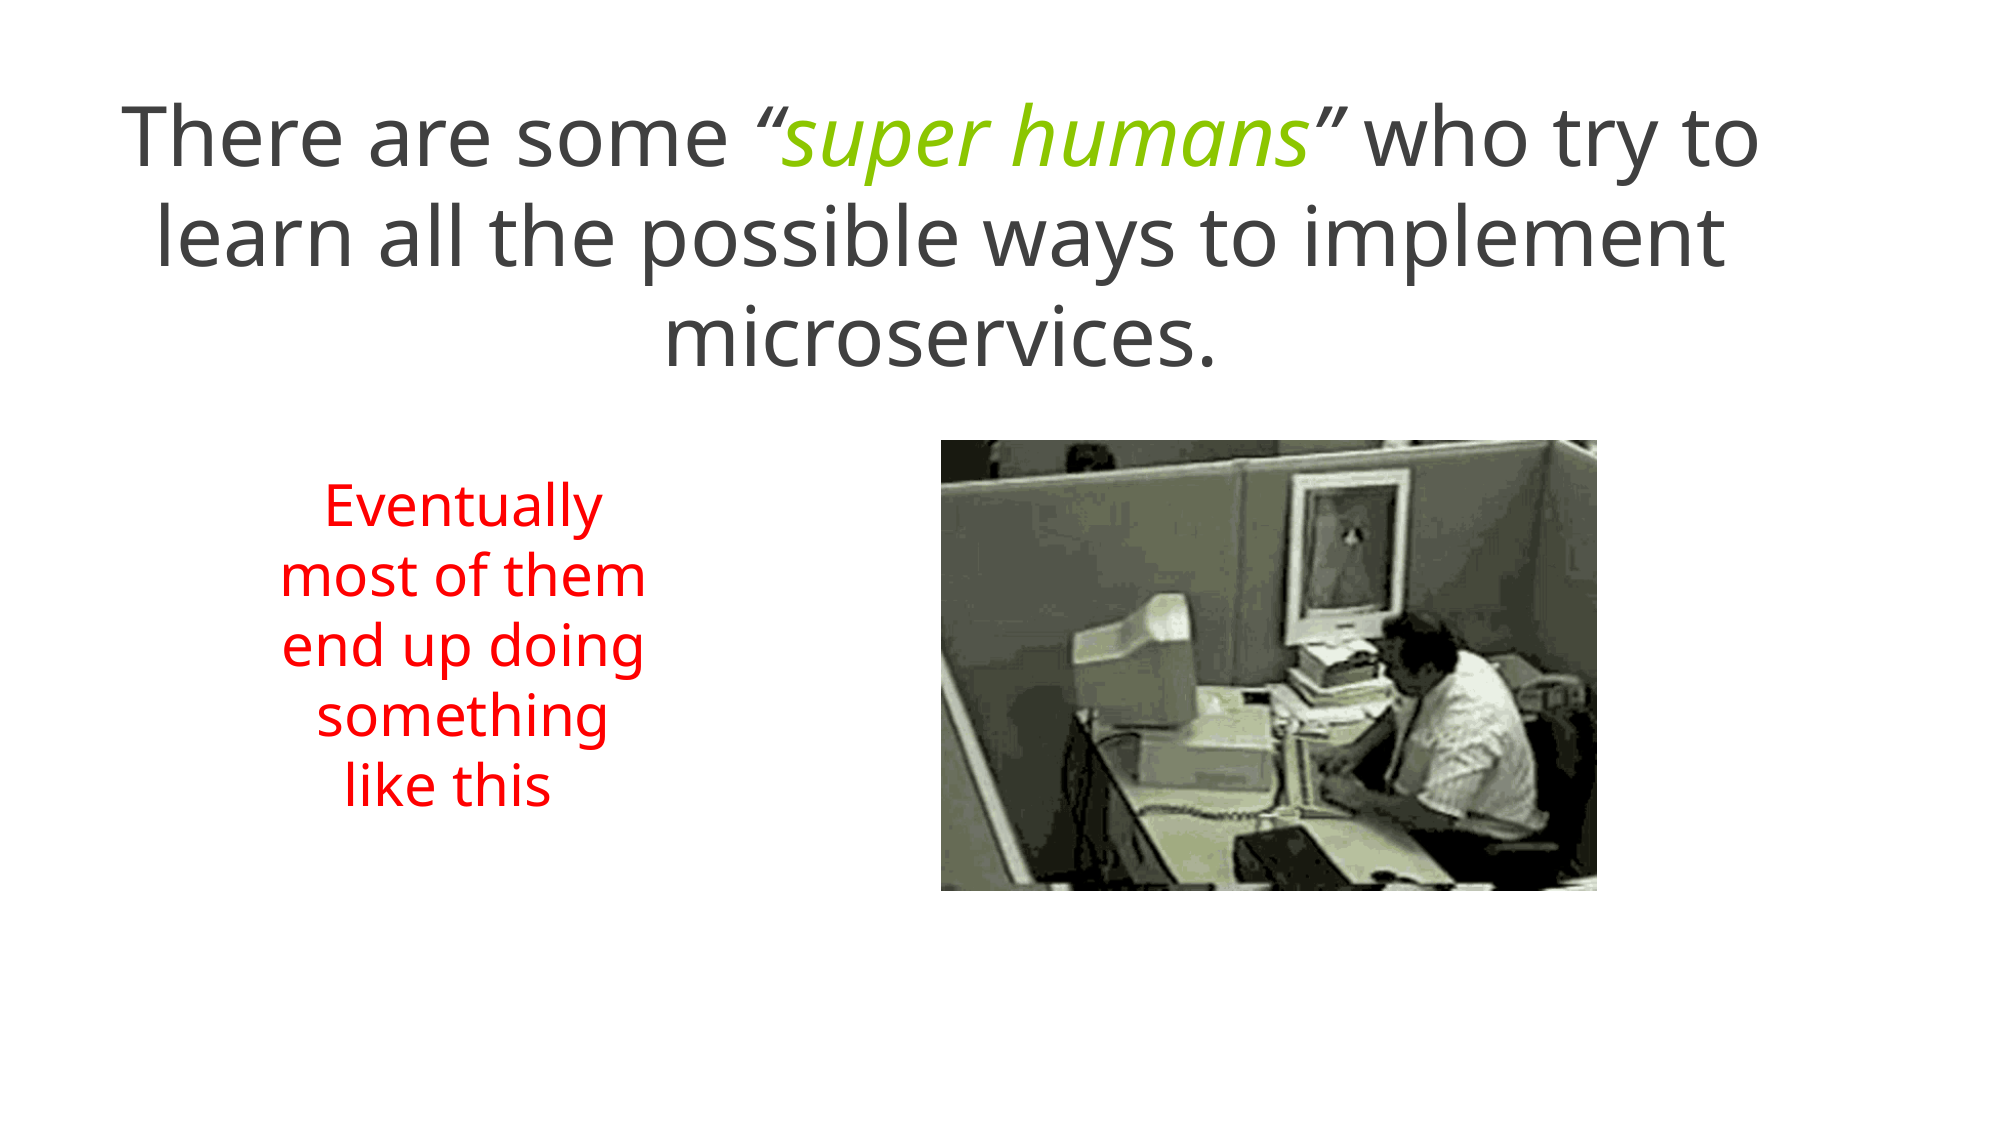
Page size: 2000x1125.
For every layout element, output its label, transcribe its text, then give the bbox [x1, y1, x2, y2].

text_box There are some “super humans” who try to learn all the possible ways to implement microservices. [69, 83, 1814, 484]
text_box Eventually most of them end up doing something like this [255, 460, 672, 826]
picture [941, 440, 1597, 892]
